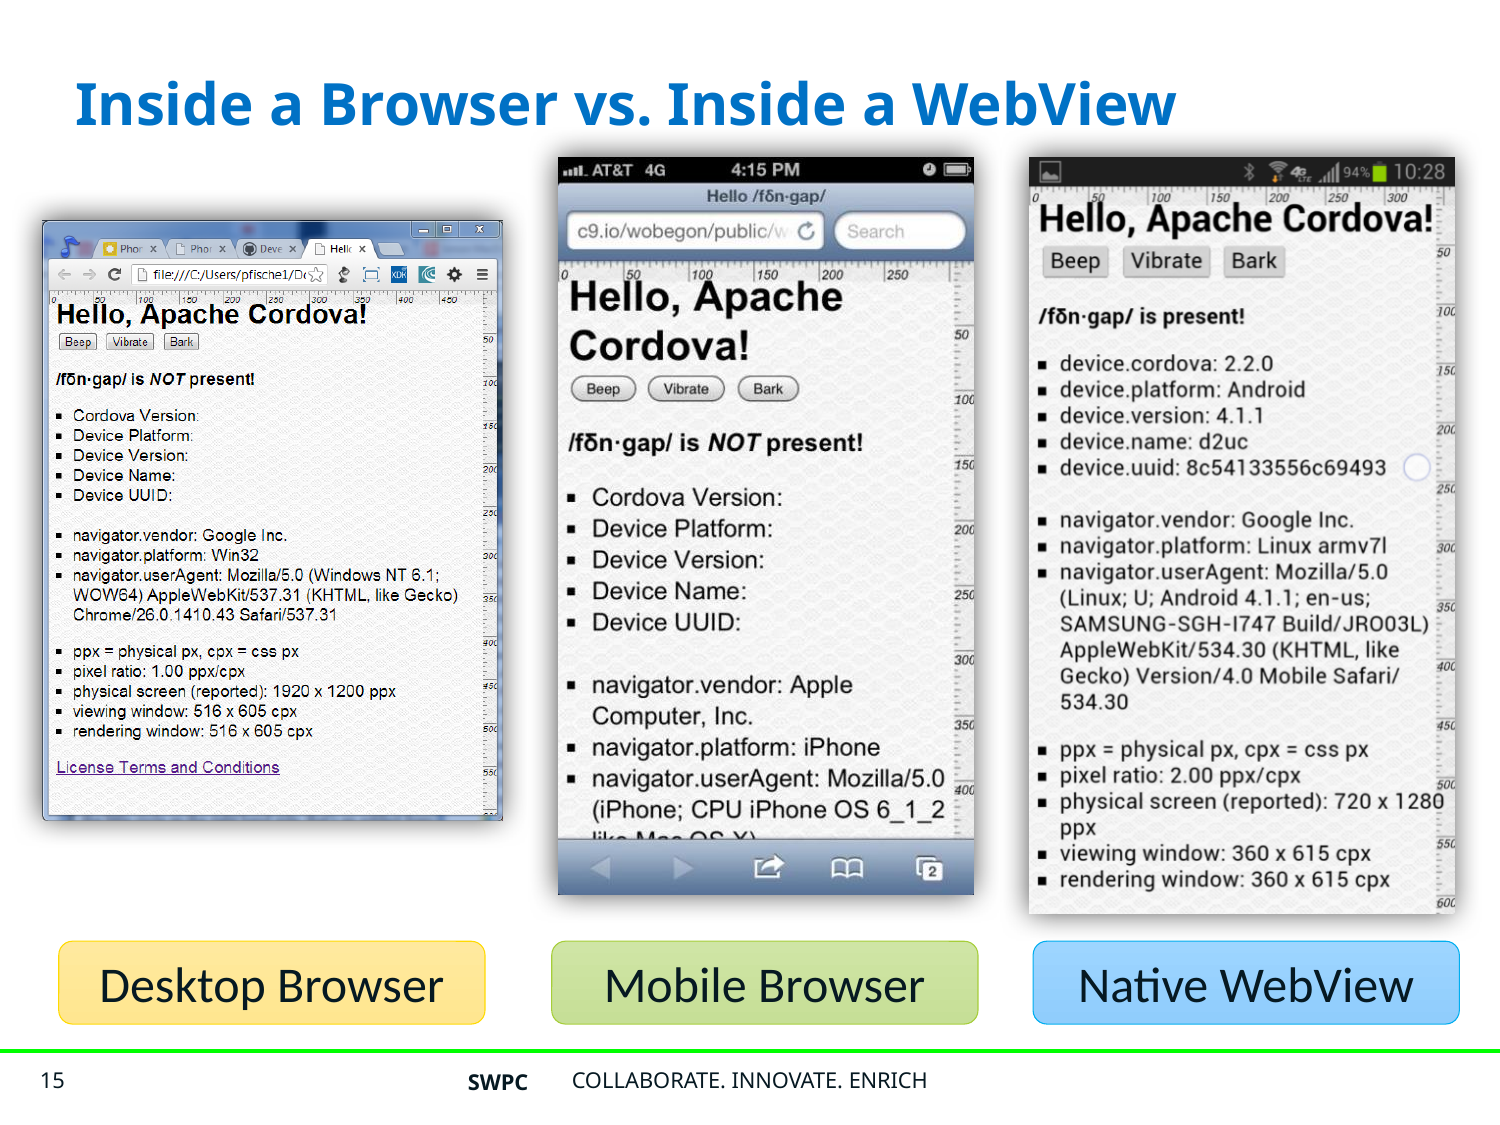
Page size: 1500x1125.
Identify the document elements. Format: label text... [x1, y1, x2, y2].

footer COLLABORATE. INNOVATE. ENRICH [496, 1051, 1004, 1112]
title Inside a Browser vs. Inside a WebView [75, 15, 1425, 189]
slide_number 15 [3, 1063, 80, 1100]
picture [42, 220, 503, 821]
picture [1029, 157, 1455, 914]
slide_number SWPC [539, 138, 991, 189]
text_box Mobile Browser [551, 940, 979, 1025]
text_box Native WebView [1032, 940, 1460, 1025]
slide_number SWPC [205, 1051, 496, 1112]
slide_number SWPC [1011, 139, 1425, 189]
picture [557, 157, 974, 896]
text_box Desktop Browser [58, 940, 486, 1025]
